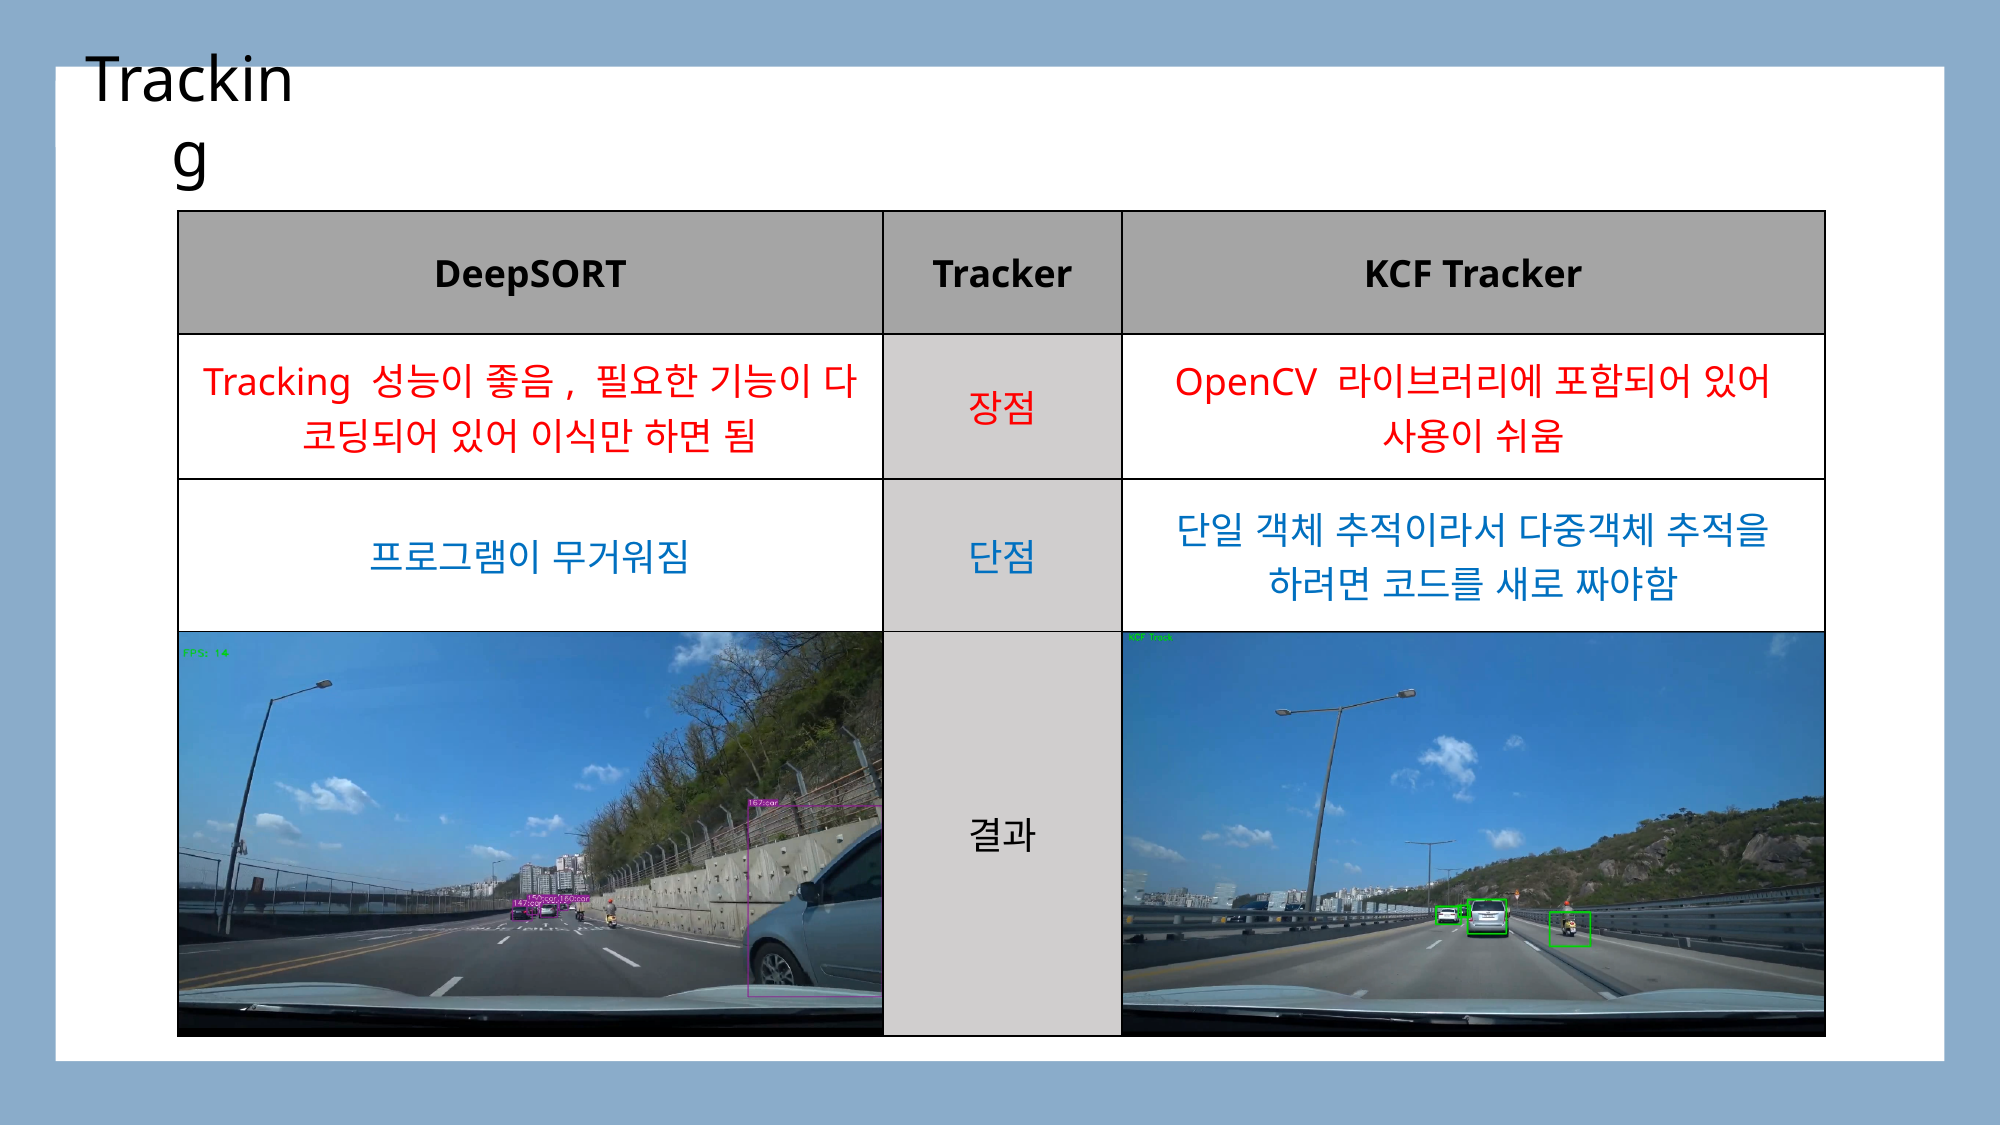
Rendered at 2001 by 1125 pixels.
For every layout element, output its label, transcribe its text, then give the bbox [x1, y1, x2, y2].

table_cell OpenCV 라이브러리에 포함되어 있어 사용이 쉬움 [1123, 335, 1824, 478]
text_box [55, 66, 1945, 1062]
table_cell [1123, 632, 1824, 1035]
table_cell 단점 [884, 480, 1121, 631]
table_header KCF Tracker [1123, 212, 1824, 333]
table_header DeepSORT [179, 212, 882, 333]
table_cell 결과 [884, 632, 1121, 1035]
table_header Tracker [884, 212, 1121, 333]
table_cell 장점 [884, 335, 1121, 478]
text_box Tracking [55, 80, 326, 148]
table_cell 프로그램이 무거워짐 [179, 480, 882, 631]
table_cell [179, 632, 882, 1035]
table_cell Tracking 성능이 좋음, 필요한 기능이 다 코딩되어 있어 이식만 하면 됨 [179, 335, 882, 478]
table_cell 단일 객체 추적이라서 다중객체 추적을 하려면 코드를 새로 짜야함 [1123, 480, 1824, 631]
